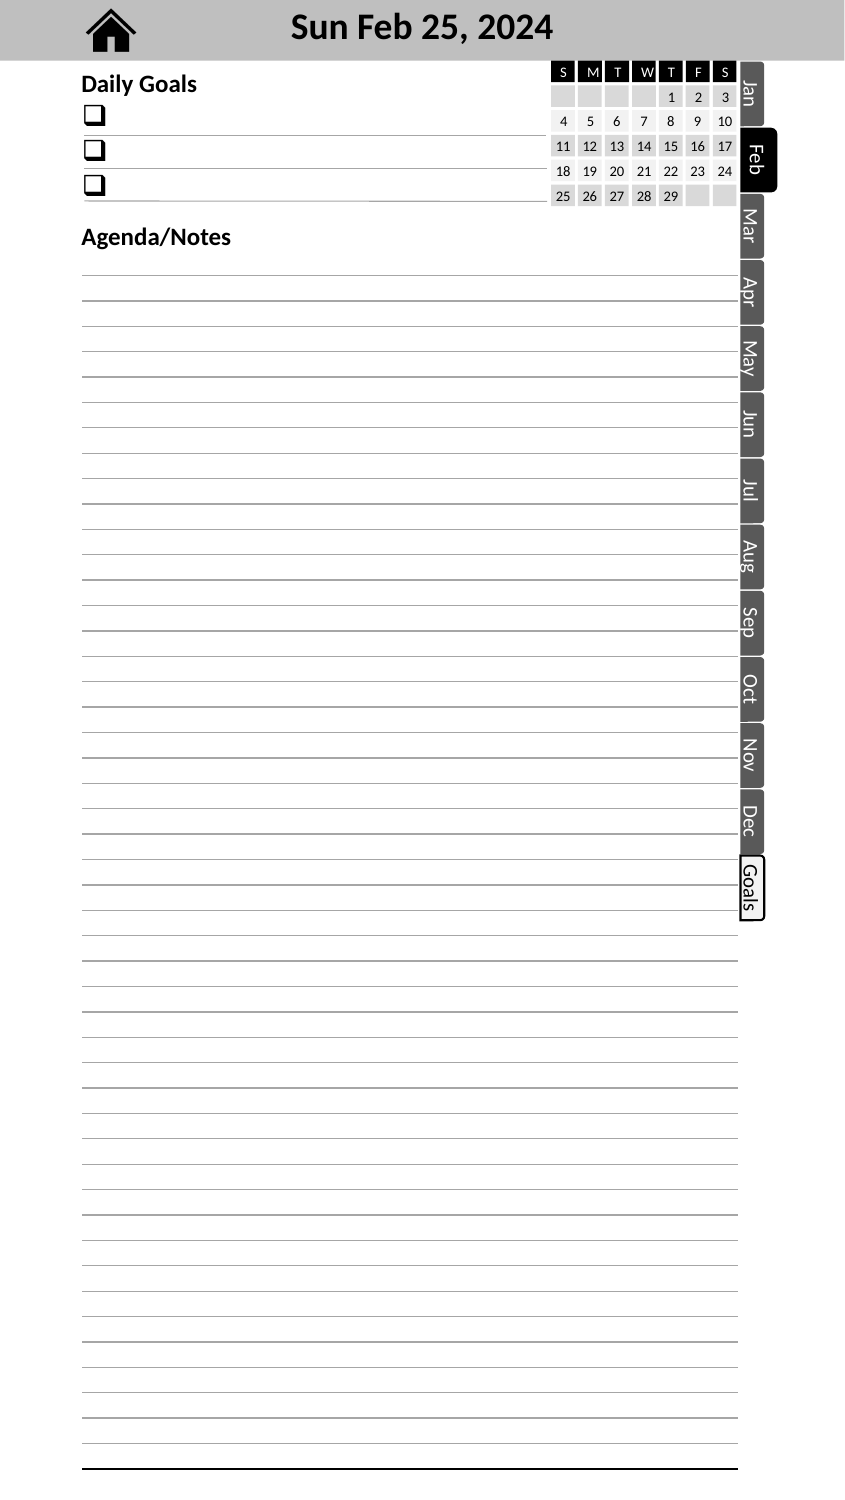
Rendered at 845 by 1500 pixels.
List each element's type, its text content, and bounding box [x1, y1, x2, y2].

picture [82, 1, 140, 59]
list Sun Feb 25, 2024 [190, 0, 655, 61]
